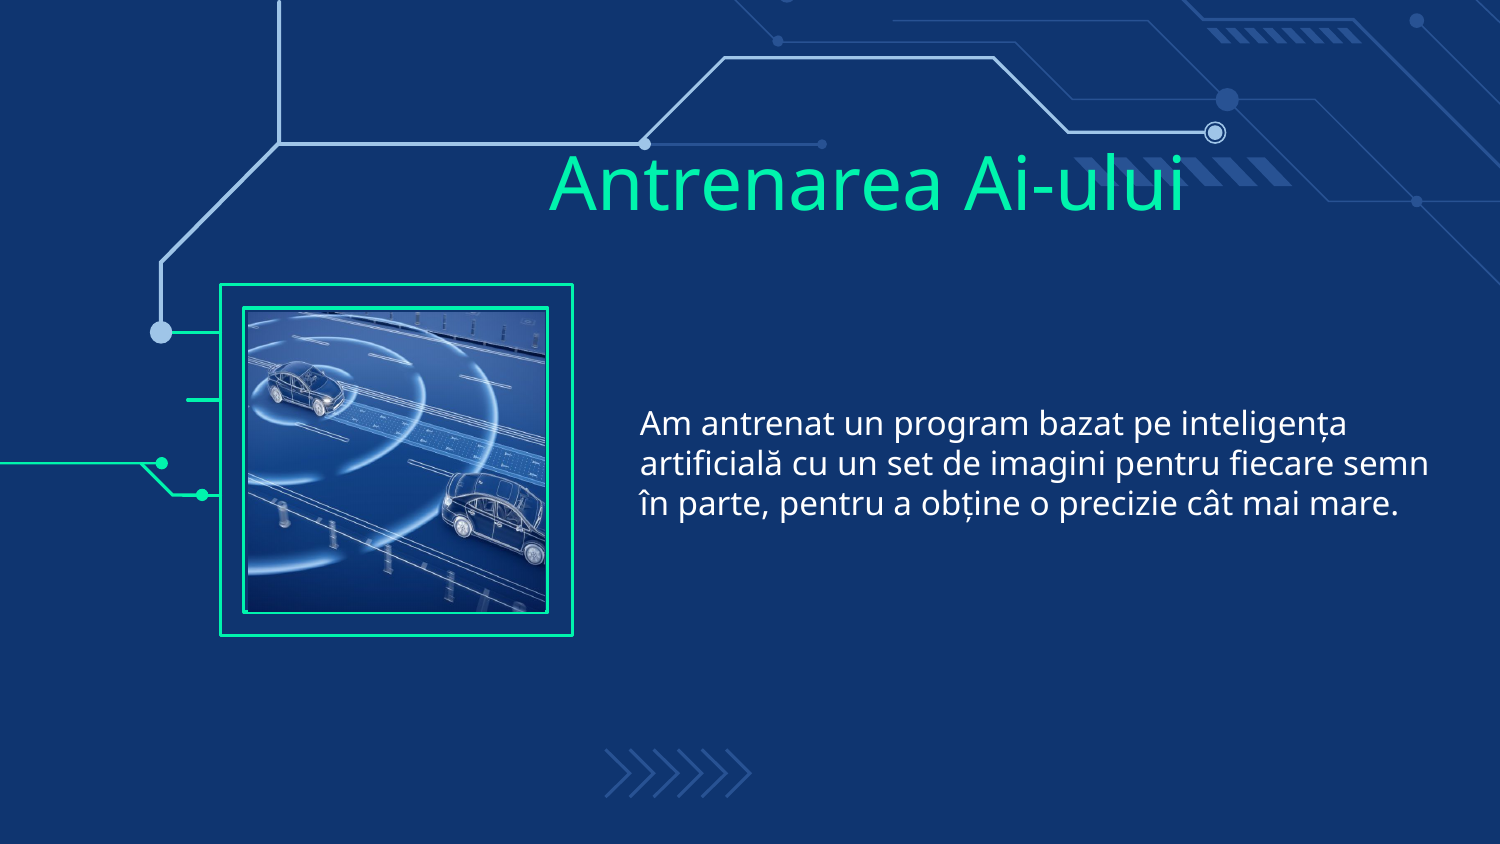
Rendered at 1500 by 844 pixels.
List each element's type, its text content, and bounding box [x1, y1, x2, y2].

title Antrenarea Ai-ului [236, 135, 1500, 216]
picture [248, 312, 545, 612]
subtitle Am antrenat un program bazat pe inteligența artificială cu un set de imagini pentru fiecare semn în parte, pentru a obține o precizie cât mai mare. [640, 216, 1454, 709]
